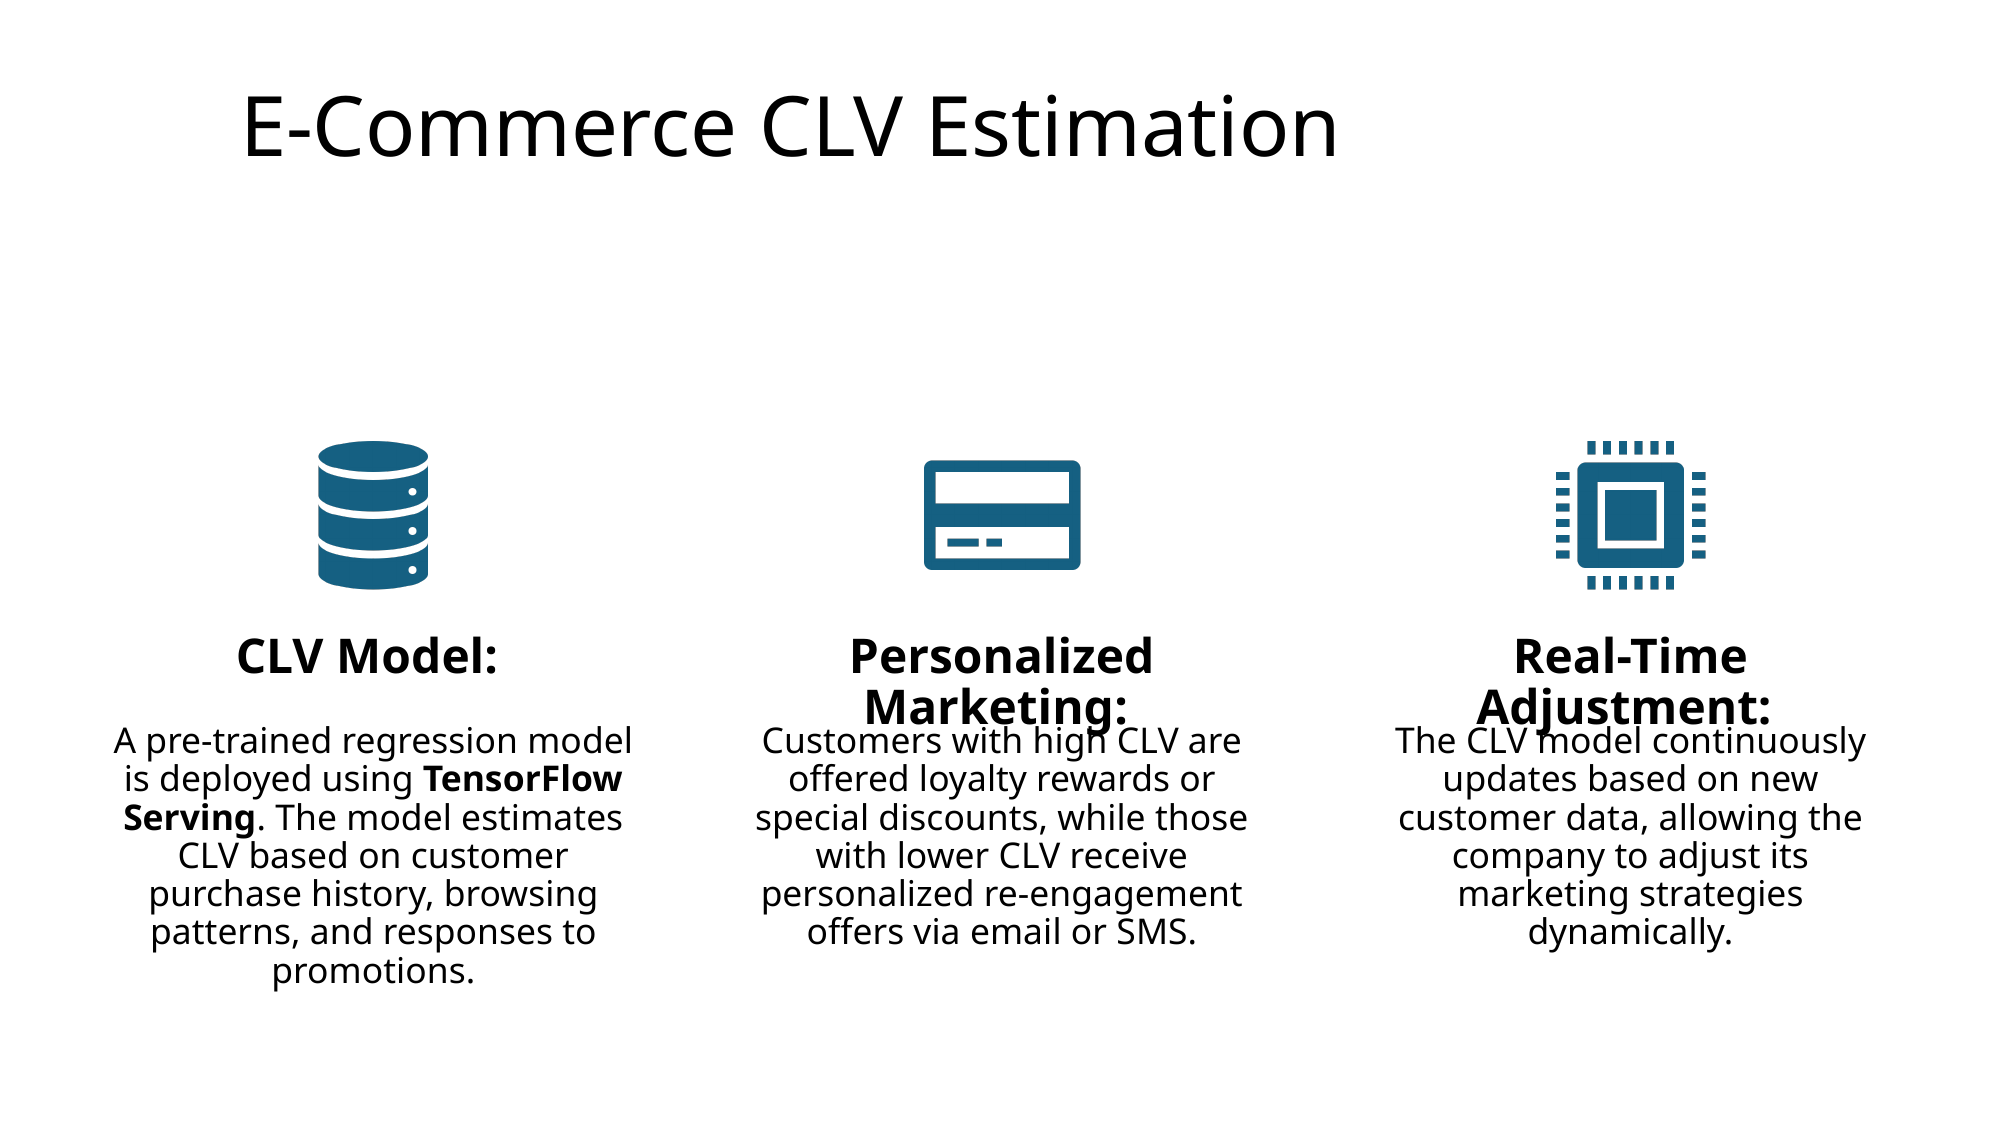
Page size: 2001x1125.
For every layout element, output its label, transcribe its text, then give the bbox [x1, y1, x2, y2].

title E-Commerce CLV Estimation [225, 57, 1873, 202]
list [105, 346, 1899, 1035]
